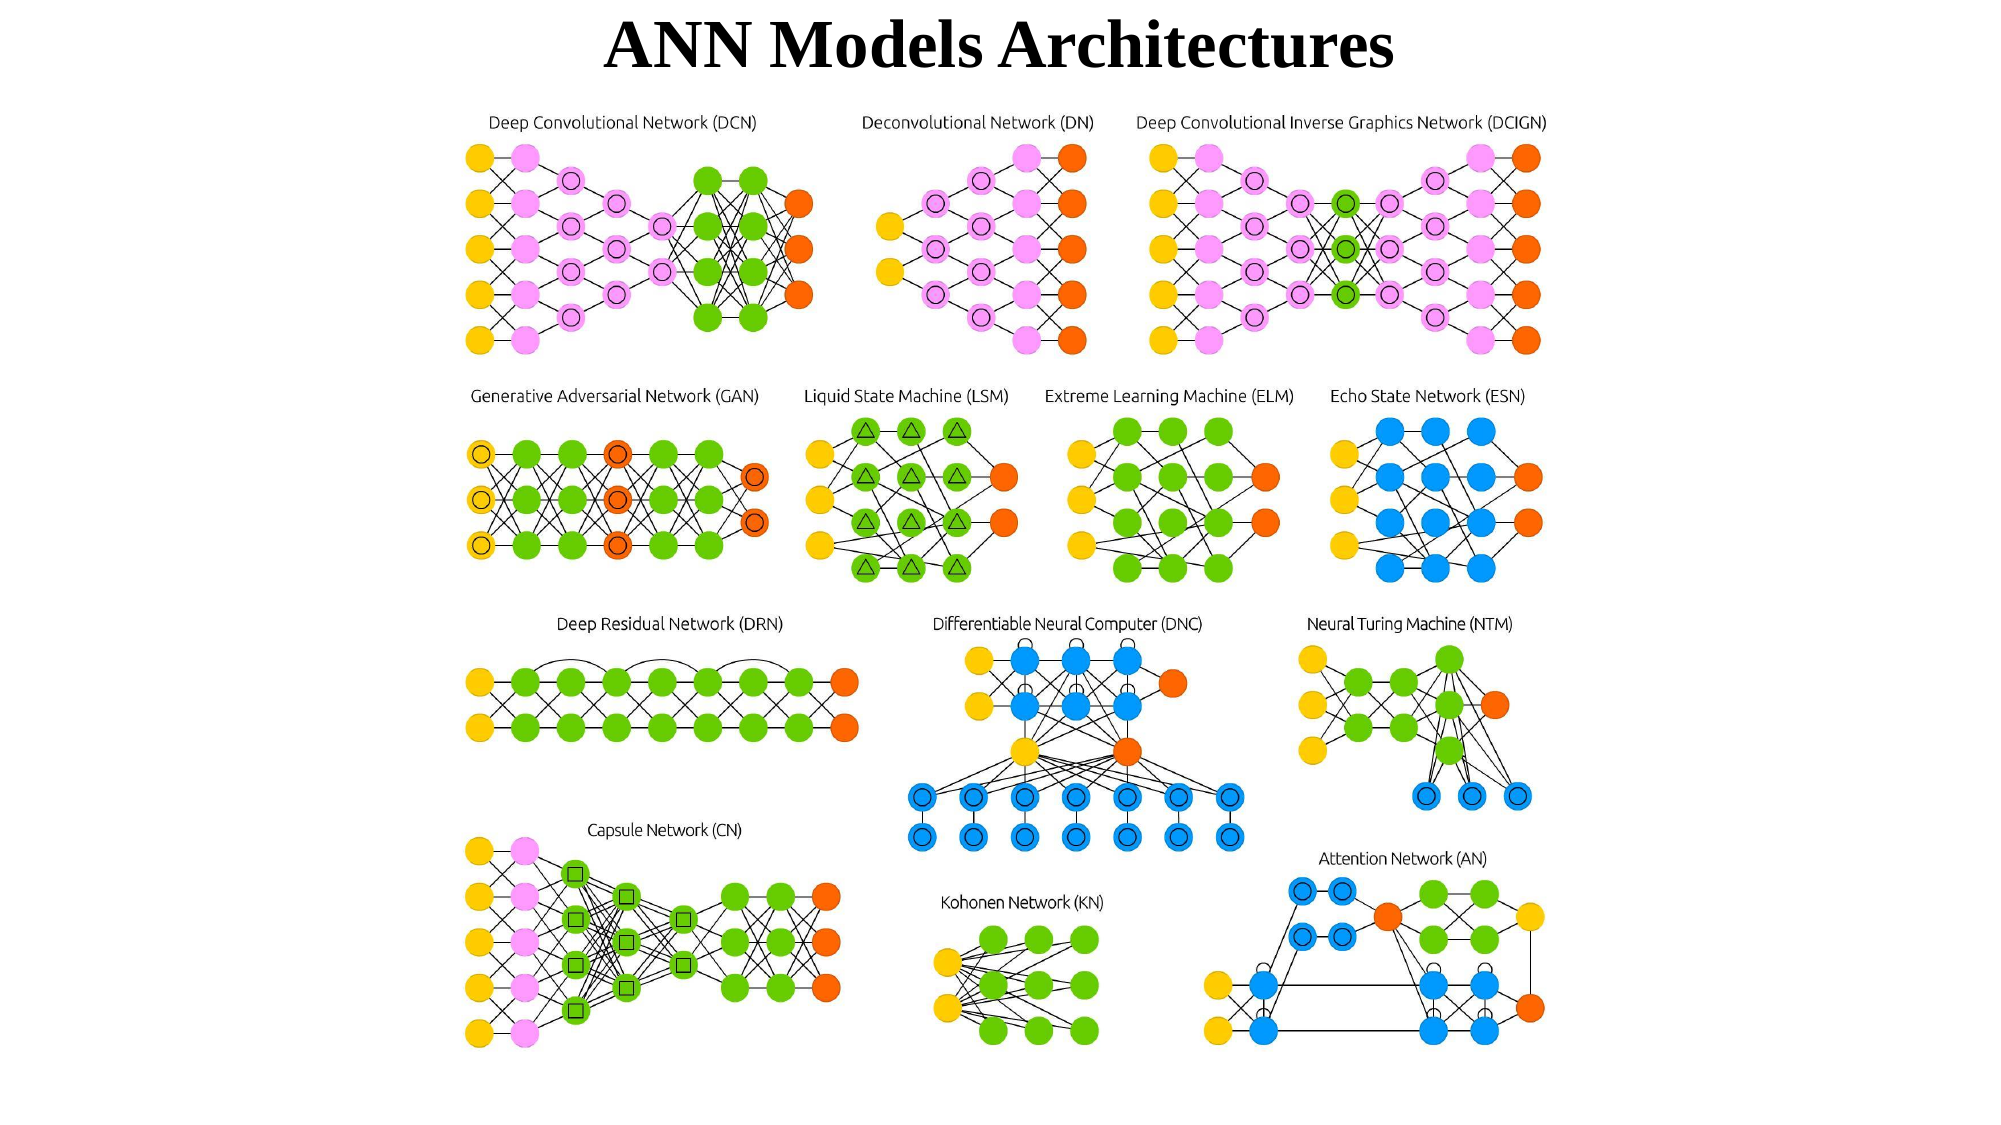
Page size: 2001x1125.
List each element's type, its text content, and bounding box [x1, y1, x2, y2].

title ANN Models Architectures [137, 0, 1863, 91]
picture [438, 89, 1562, 1076]
